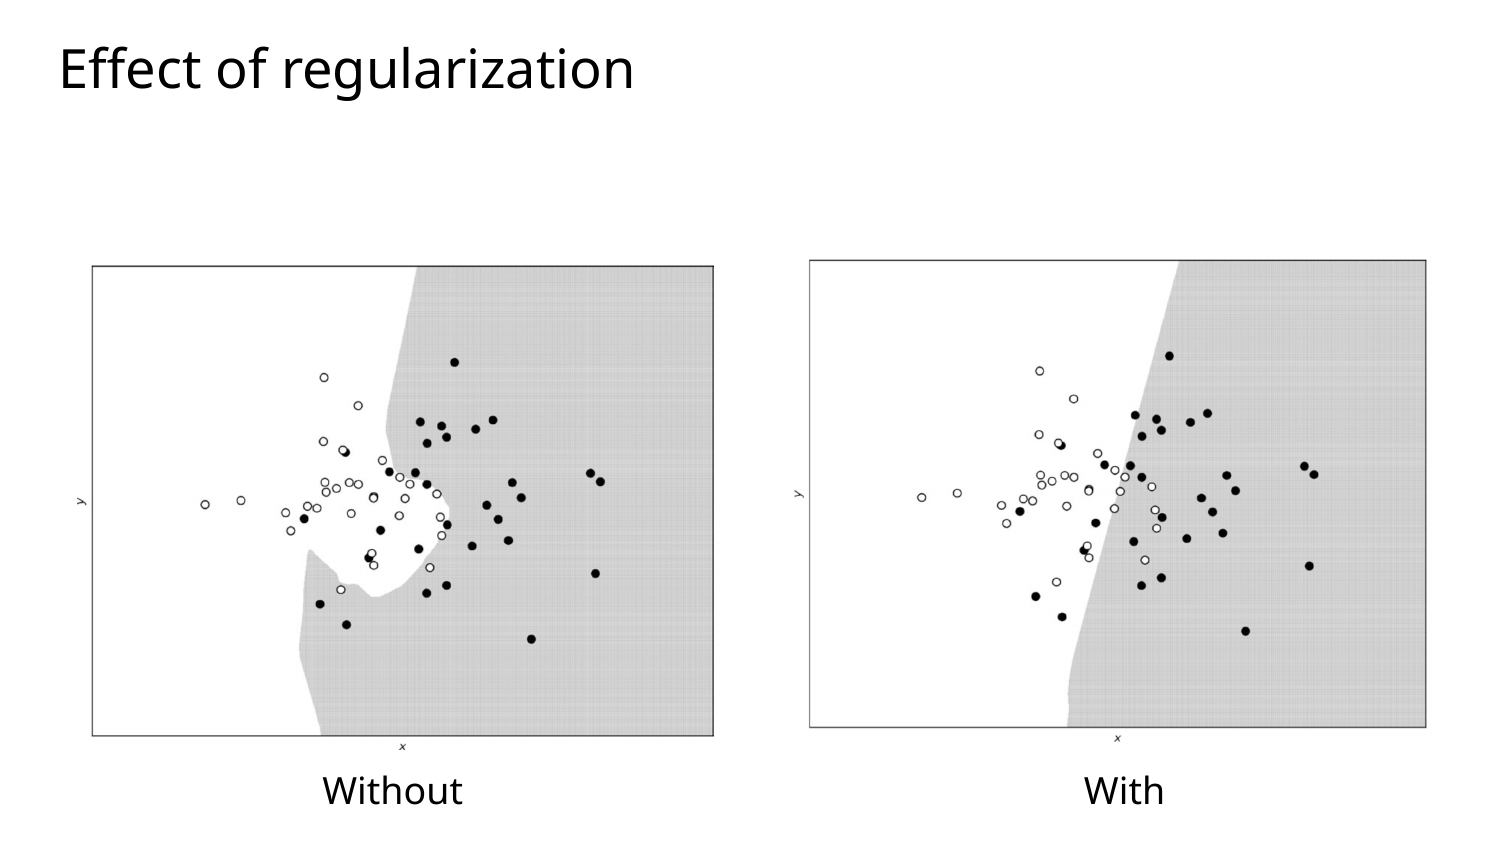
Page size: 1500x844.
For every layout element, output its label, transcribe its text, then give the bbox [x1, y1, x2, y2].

title Effect of regularization [43, 26, 1305, 115]
text_box With [1068, 755, 1238, 818]
picture [774, 248, 1442, 755]
text_box Without [307, 752, 675, 818]
picture [51, 245, 734, 752]
